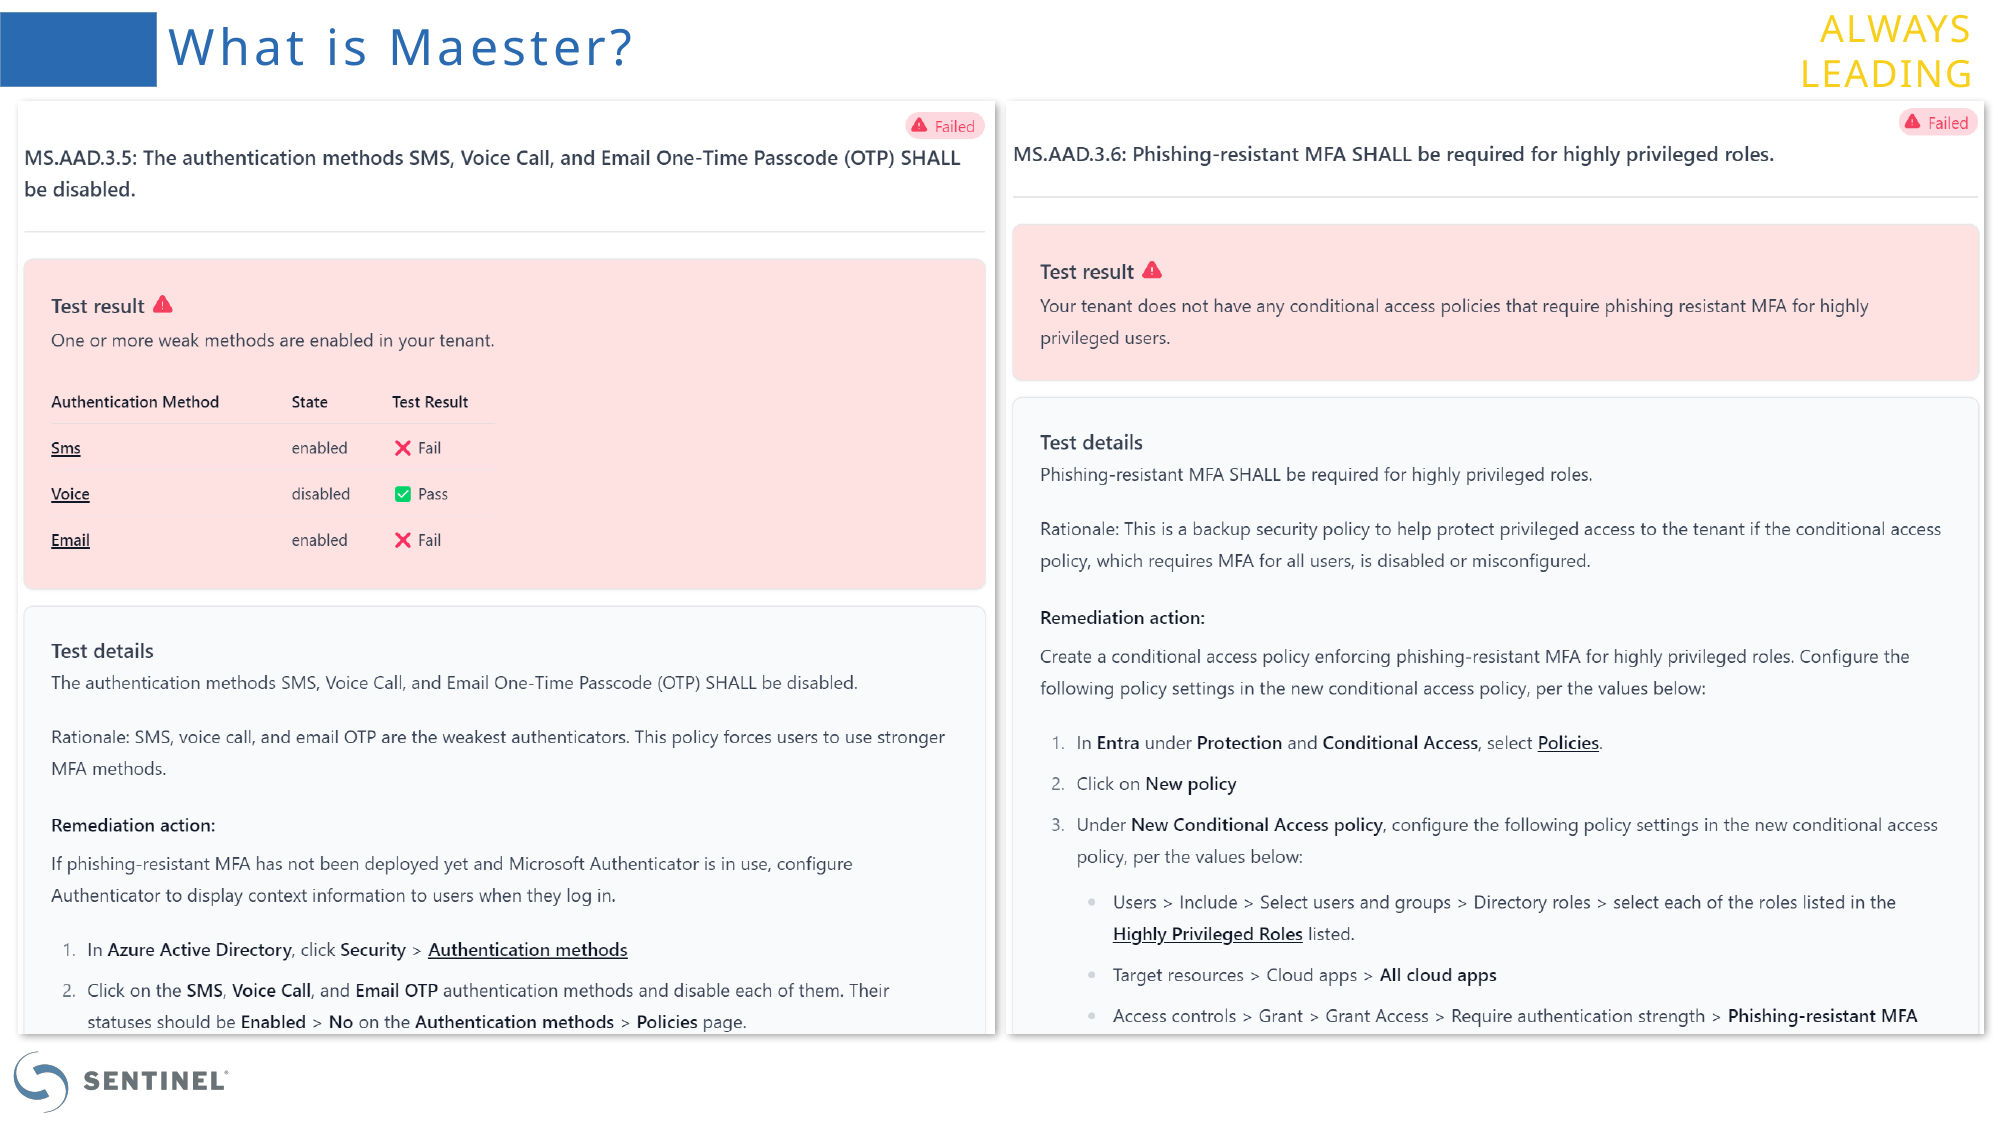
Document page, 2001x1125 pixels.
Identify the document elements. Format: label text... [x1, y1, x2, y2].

picture [13, 1051, 229, 1113]
picture [1, 13, 156, 86]
picture [18, 101, 995, 1035]
picture [1006, 101, 1984, 1035]
title What is Maester? [168, 12, 1649, 87]
